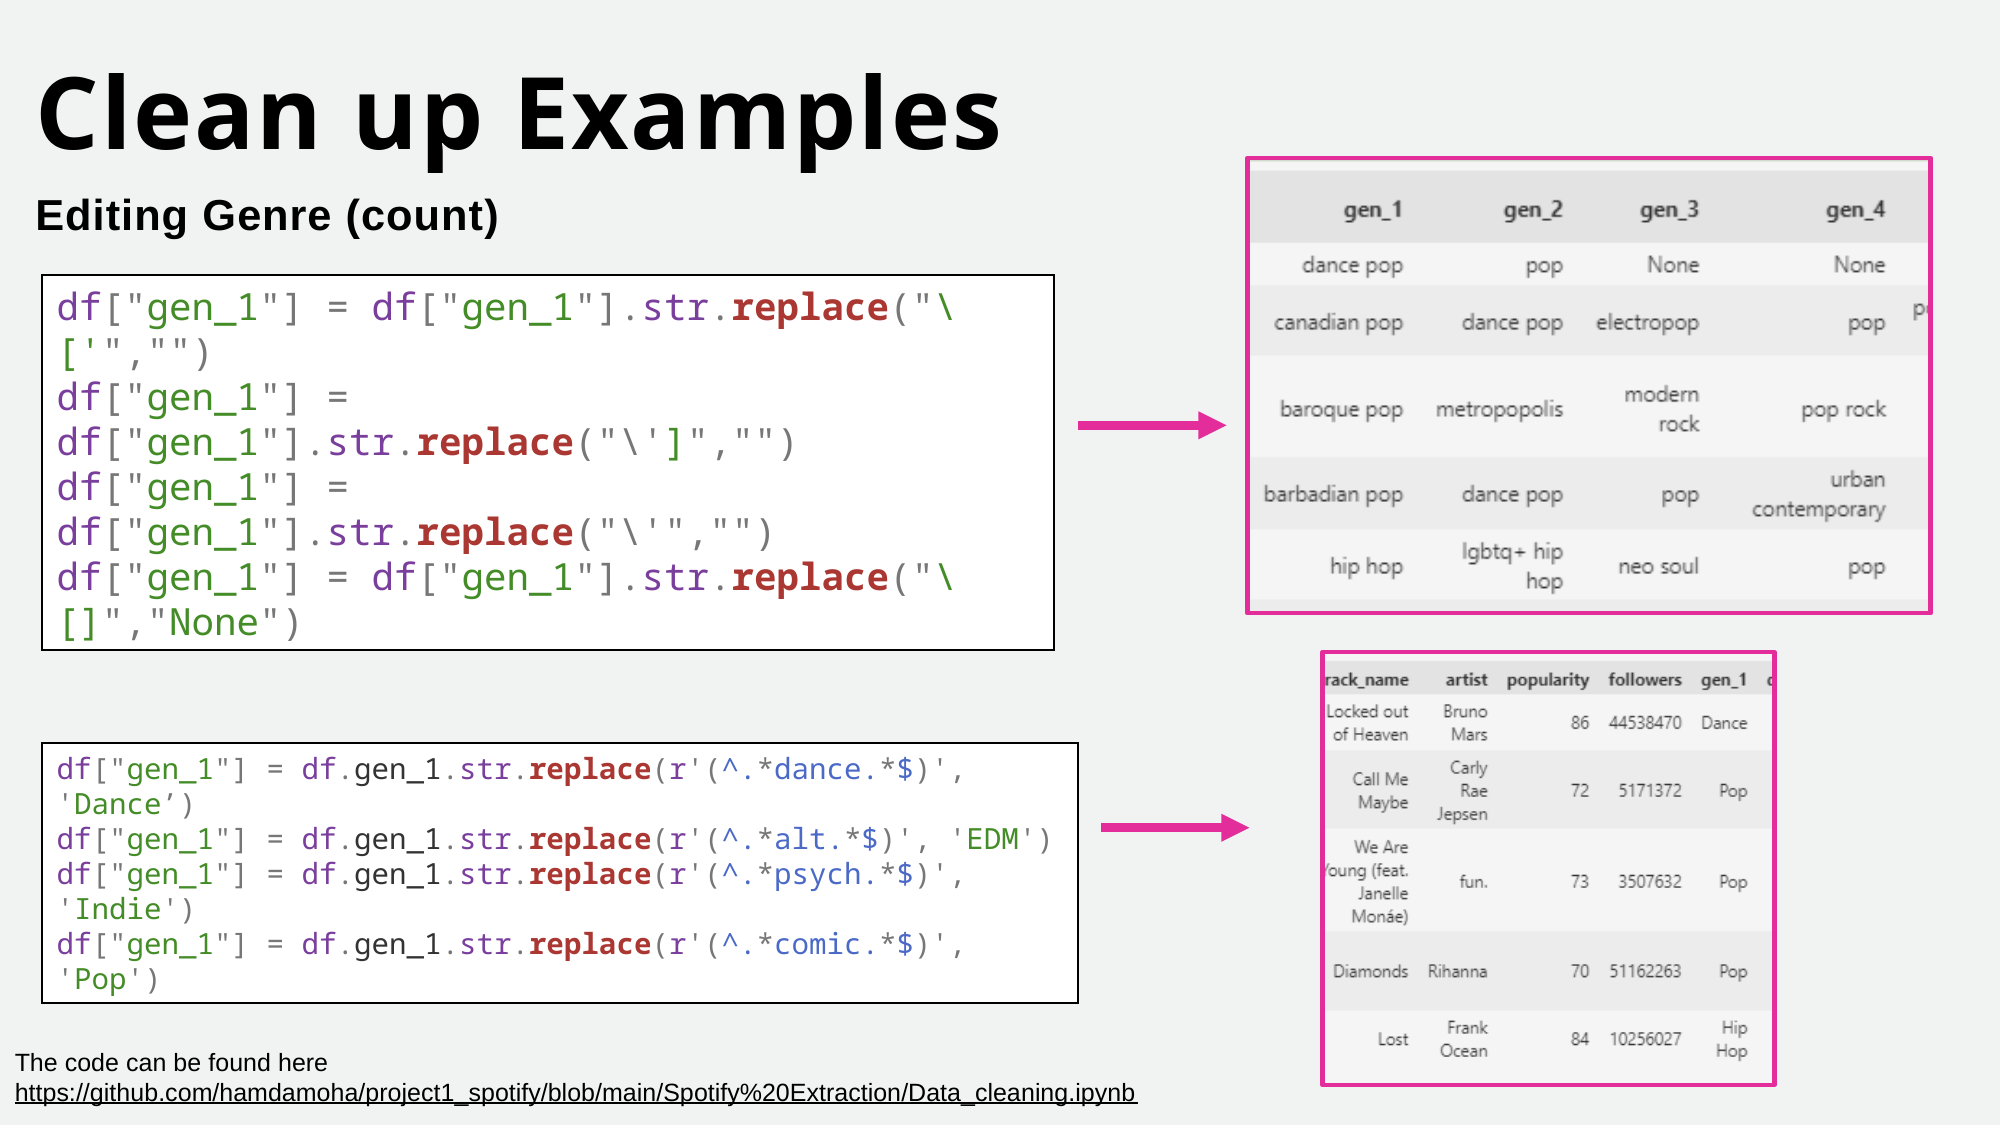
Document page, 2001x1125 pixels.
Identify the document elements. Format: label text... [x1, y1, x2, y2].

list Editing Genre (count) [20, 179, 836, 247]
text_box df["gen_1"] = df["gen_1"].str.replace("\['","") df["gen_1"] = df["gen_1"].str.replace("\']","") df["gen_1"] = df["gen_1"].str.replace("\'","") df["gen_1"] = df["gen_1"].str.replace("\[]","None") [41, 274, 1055, 651]
picture [1324, 654, 1772, 1083]
text_box The code can be found here https://github.com/hamdamoha/project1_spotify/blob/main/Spotify%20Extraction/Data_cleaning.ipynb [0, 1038, 1230, 1114]
title Clean up Examples [20, 17, 1715, 202]
text_box df["gen_1"] = df.gen_1.str.replace(r'(^.*dance.*$)', 'Dance’) df["gen_1"] = df.gen_1.str.replace(r'(^.*alt.*$)', 'EDM') df["gen_1"] = df.gen_1.str.replace(r'(^.*psych.*$)', 'Indie') df["gen_1"] = df.gen_1.str.replace(r'(^.*comic.*$)', 'Pop') [41, 742, 1079, 1004]
picture [1249, 160, 1929, 611]
